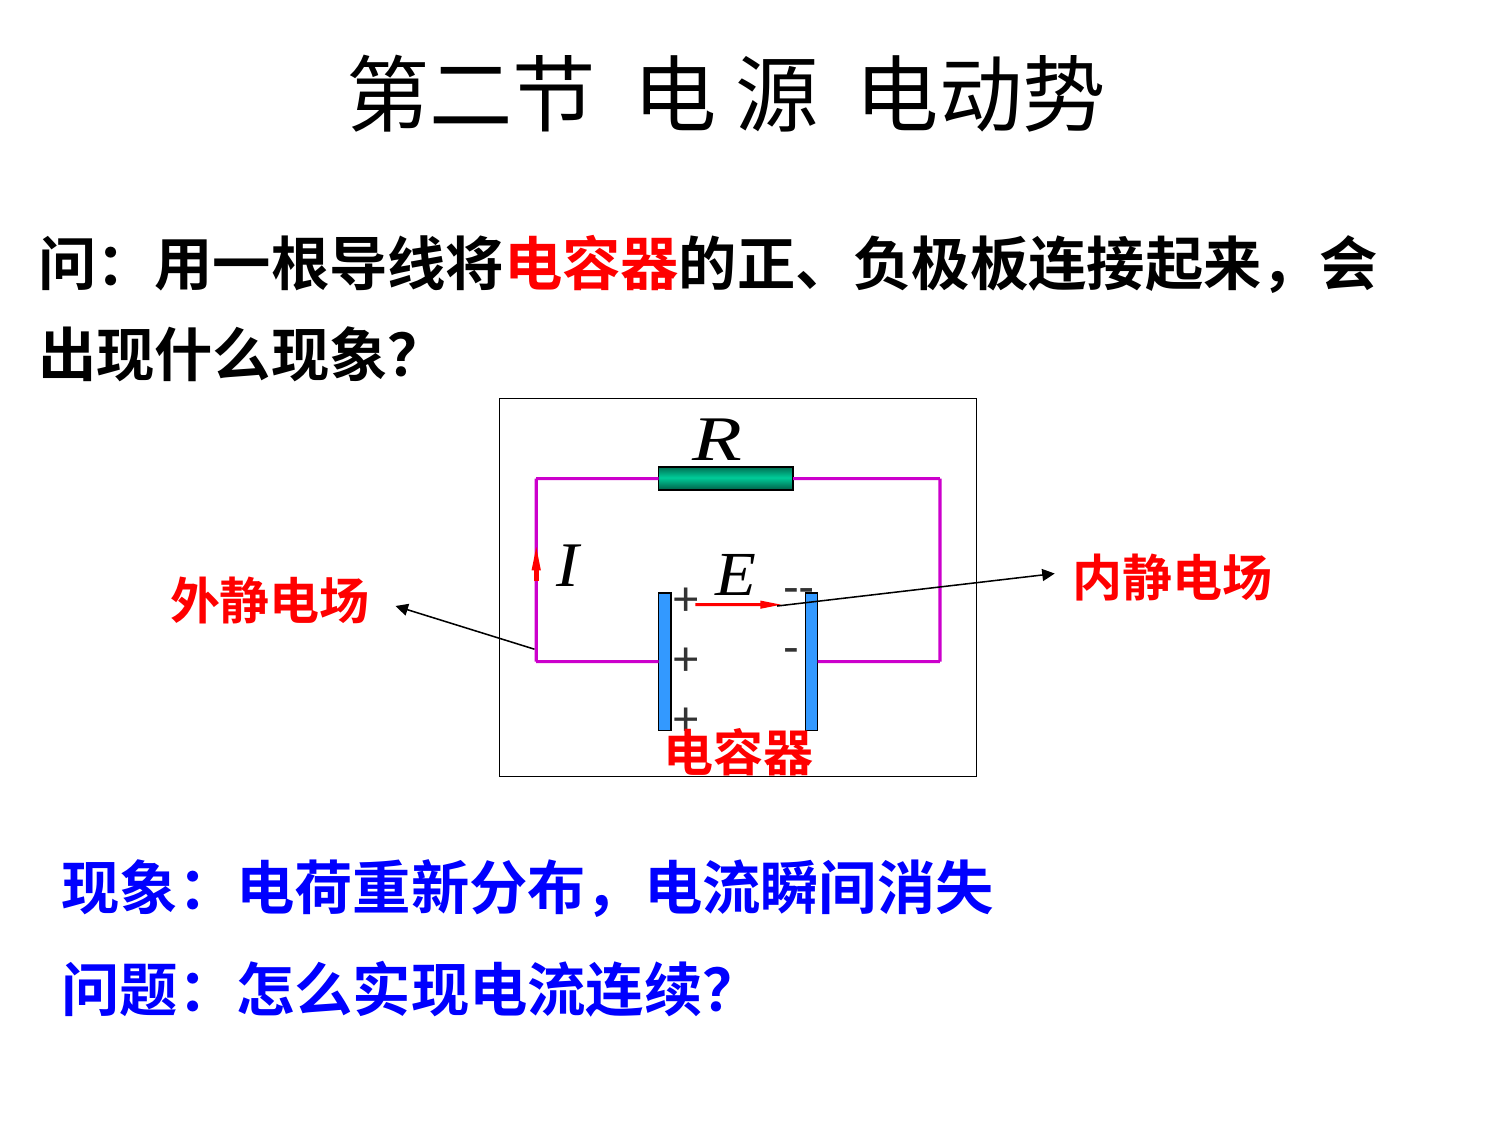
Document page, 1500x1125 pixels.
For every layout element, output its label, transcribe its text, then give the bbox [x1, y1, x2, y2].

text_box 问：用一根导线将电容器的正、负极板连接起来，会出现什么现象？ [23, 199, 1442, 396]
text_box 第二节 电 源 电动势 [331, 35, 1122, 150]
text_box 现象：电荷重新分布，电流瞬间消失 [46, 843, 1294, 929]
text_box 问题：怎么实现电流连续？ [46, 945, 1294, 1031]
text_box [153, 398, 1290, 784]
